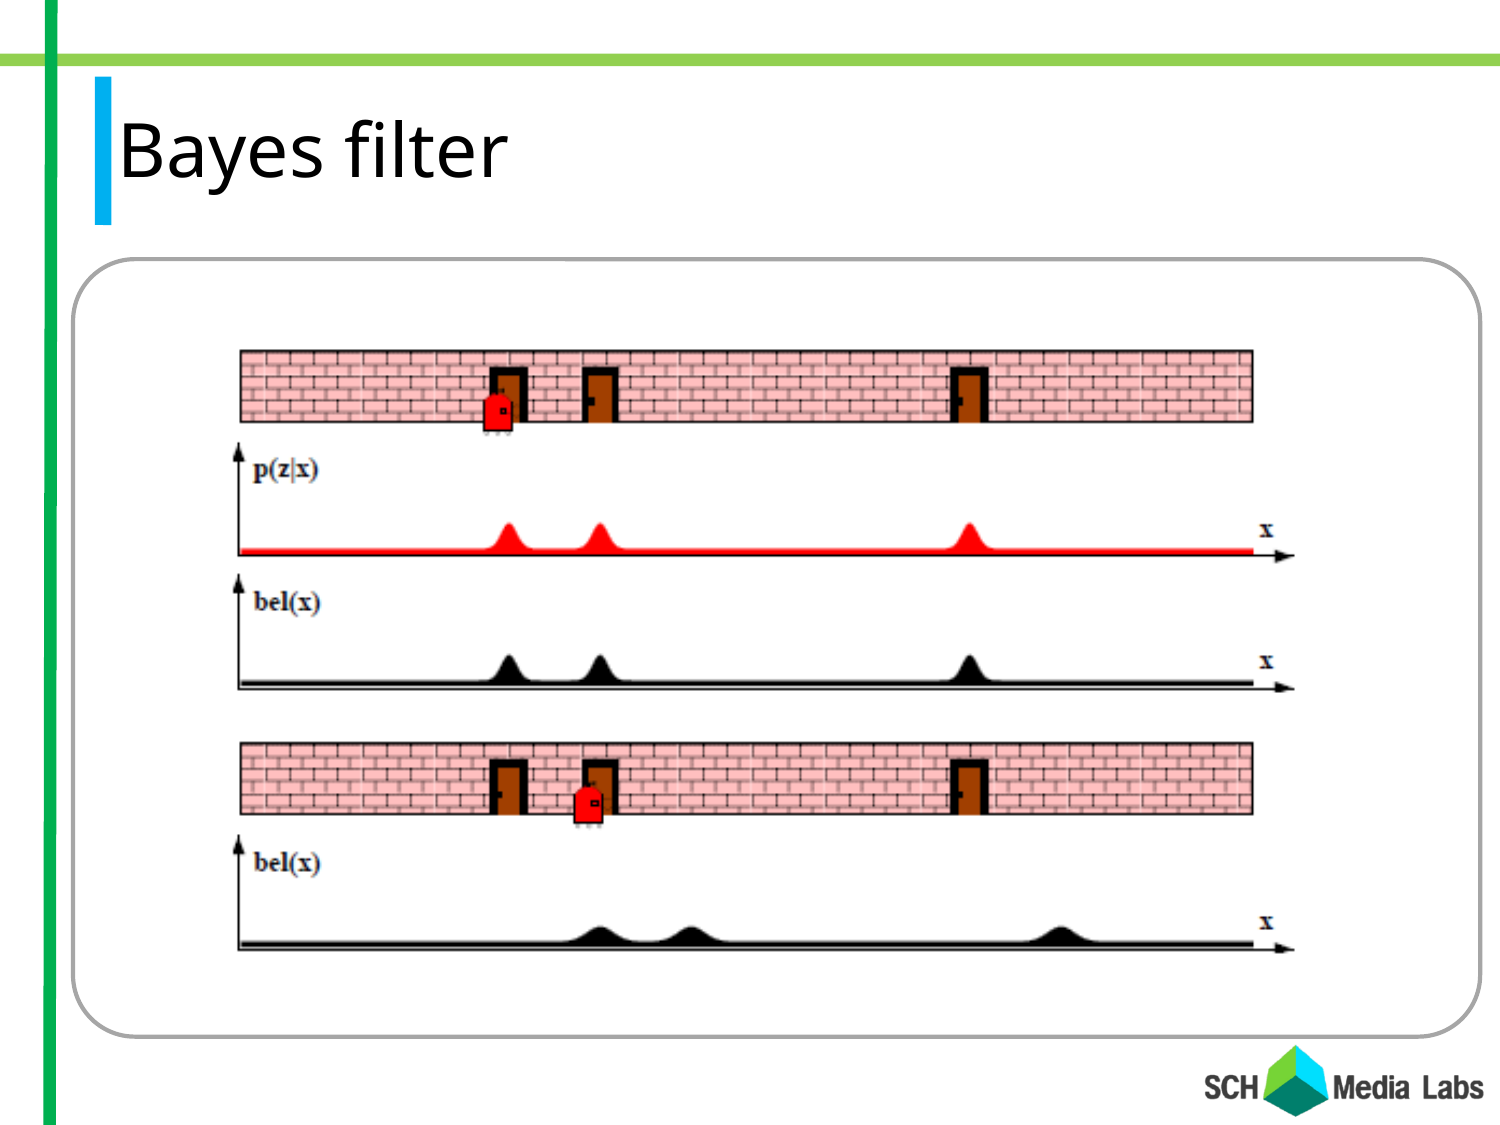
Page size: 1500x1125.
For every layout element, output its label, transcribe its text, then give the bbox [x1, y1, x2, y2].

picture [1186, 1038, 1500, 1125]
picture [222, 331, 1319, 968]
text_box Bayes filter [103, 71, 1397, 236]
